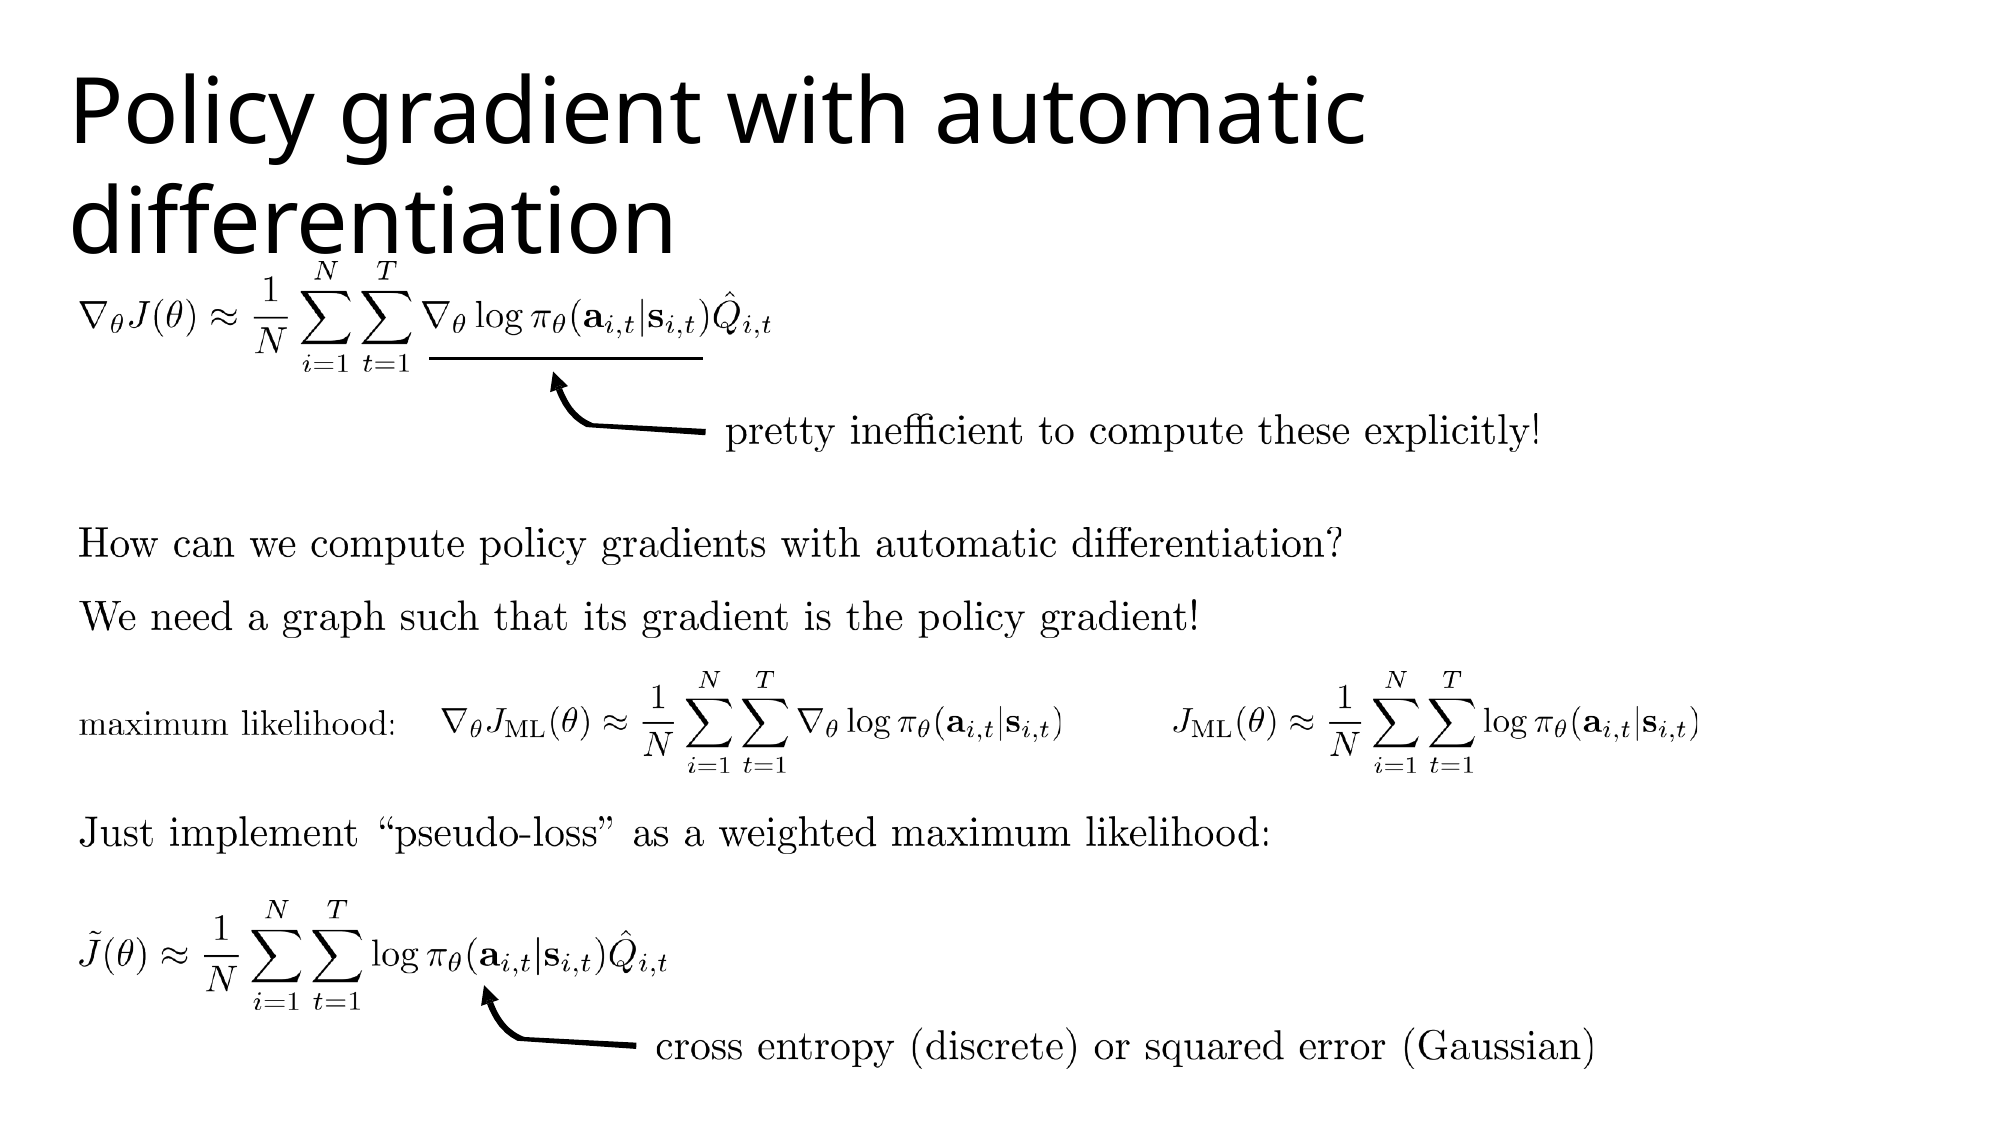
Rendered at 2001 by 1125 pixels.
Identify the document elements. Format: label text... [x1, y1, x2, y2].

text_box [1173, 671, 1698, 773]
text_box [79, 710, 394, 735]
text_box [79, 816, 1268, 854]
text_box [481, 985, 637, 1049]
text_box [79, 599, 1196, 638]
text_box [79, 261, 771, 372]
text_box [441, 671, 1061, 773]
title Policy gradient with automatic differentiation [66, 49, 1733, 272]
text_box [79, 900, 667, 1010]
text_box [79, 527, 1342, 565]
text_box [550, 371, 706, 436]
text_box [656, 1027, 1593, 1069]
text_box [725, 413, 1538, 452]
